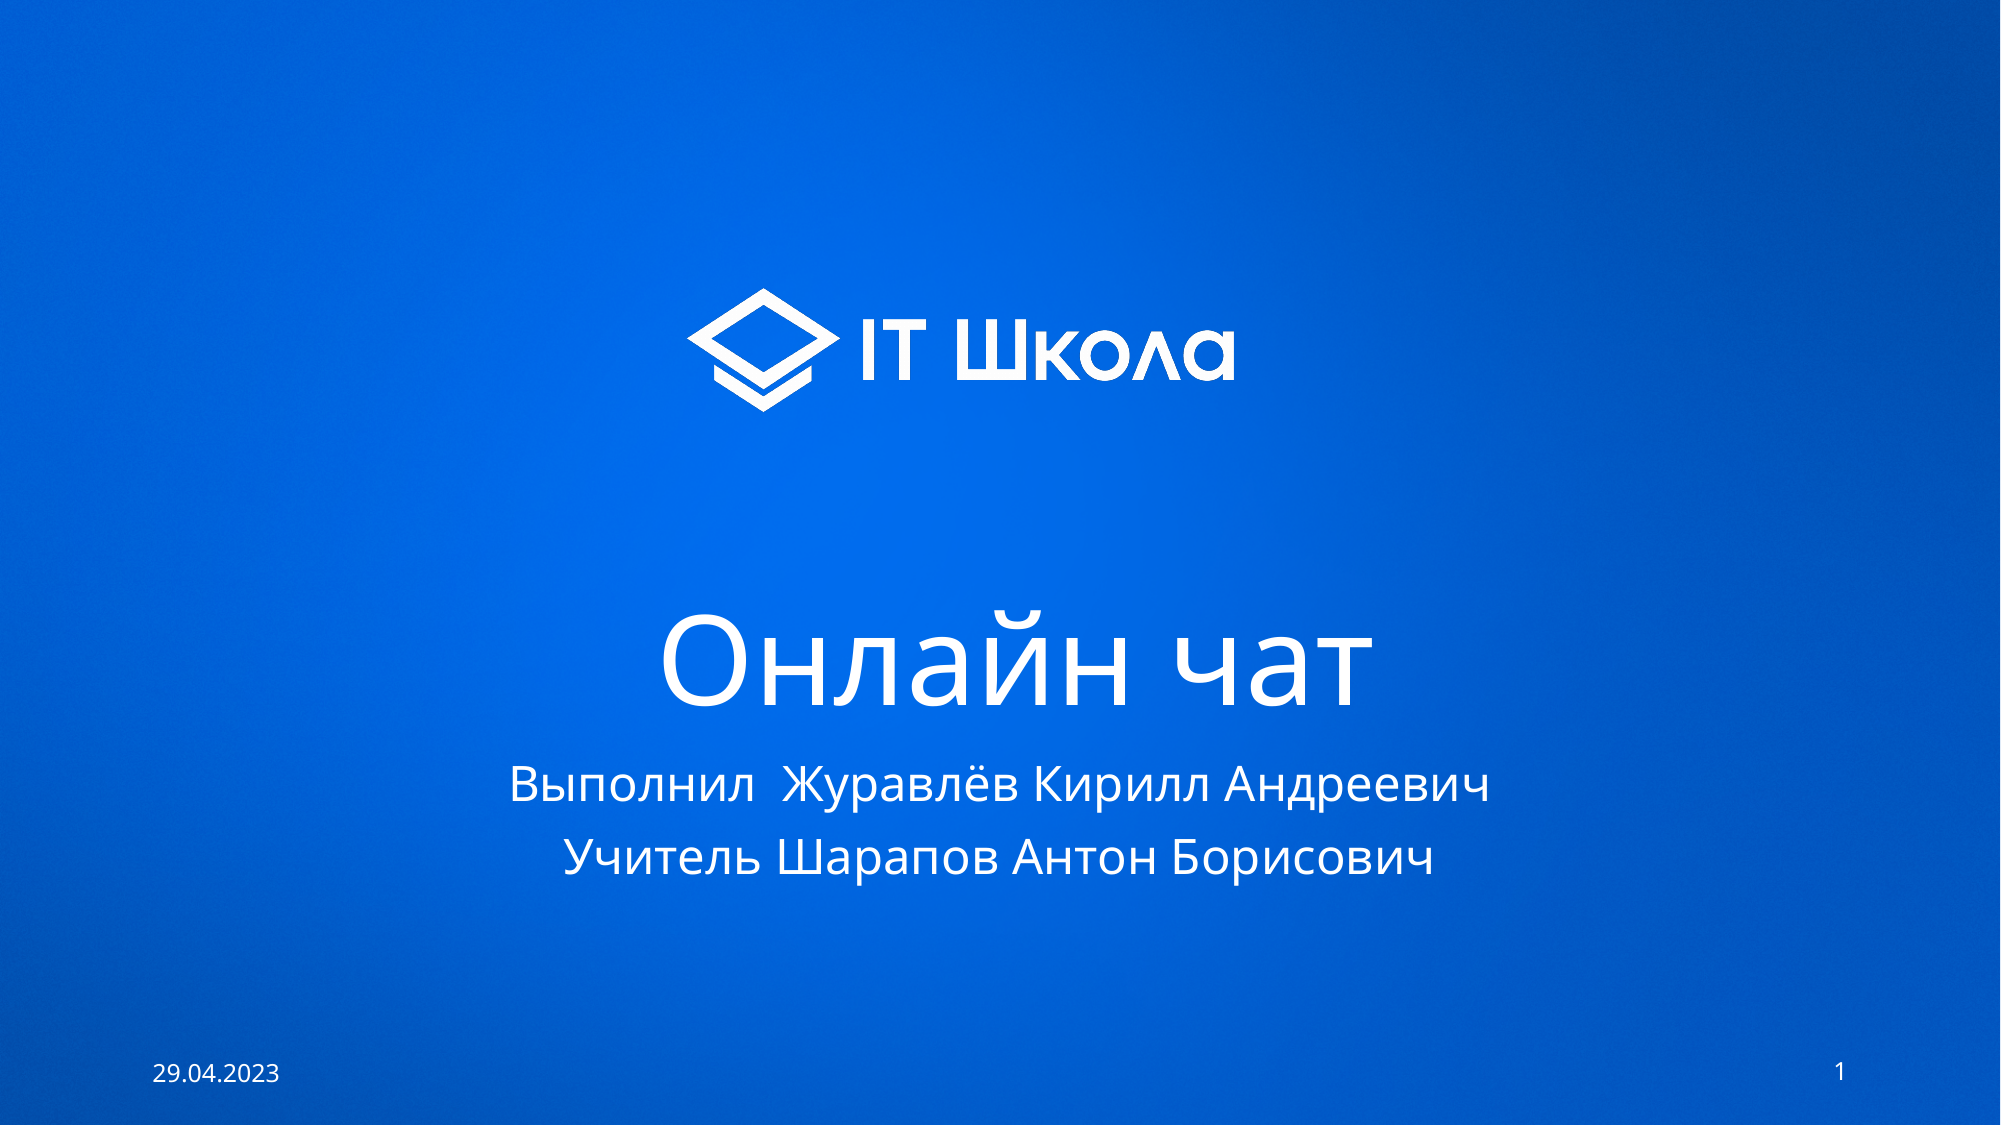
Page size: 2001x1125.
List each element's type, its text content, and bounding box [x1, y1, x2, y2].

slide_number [137, 1042, 588, 1103]
slide_number 1 [1412, 1042, 1863, 1103]
picture [0, 0, 2001, 1125]
title Онлайн чат [249, 513, 1750, 737]
subtitle Выполнил Журавлёв Кирилл Андреевич Учитель Шарапов Антон Борисович [249, 751, 1750, 894]
